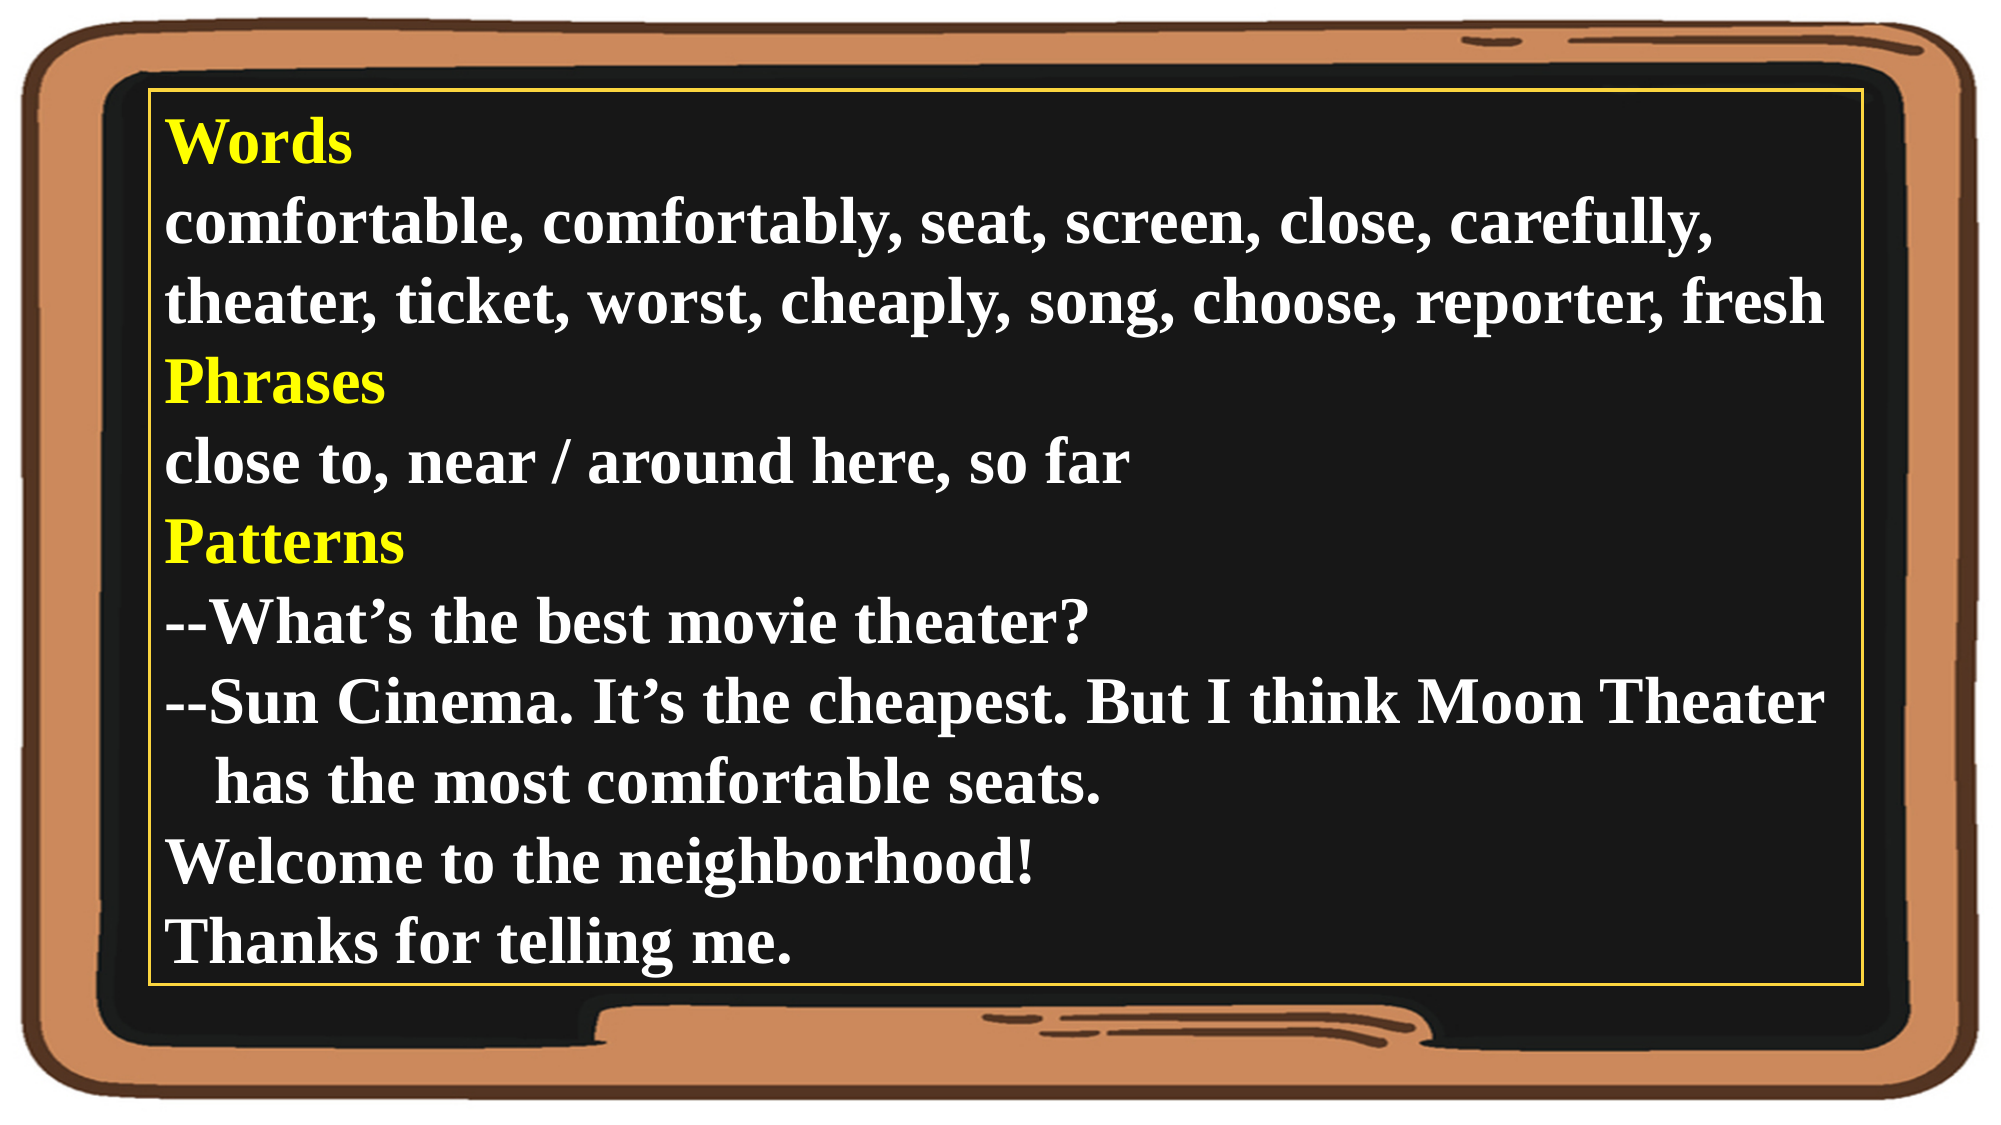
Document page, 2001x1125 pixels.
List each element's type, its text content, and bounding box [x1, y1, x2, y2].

text_box Words comfortable, comfortably, seat, screen, close, carefully, theater, ticket, worst, cheaply, song, choose, reporter, fresh Phrases close to, near / around here, so far Patterns --What’s the best movie theater? --Sun Cinema. It’s the cheapest. But I think Moon Theater has the most comfortable seats. Welcome to the neighborhood! Thanks for telling me. [149, 89, 1863, 985]
picture [0, 0, 2001, 1125]
